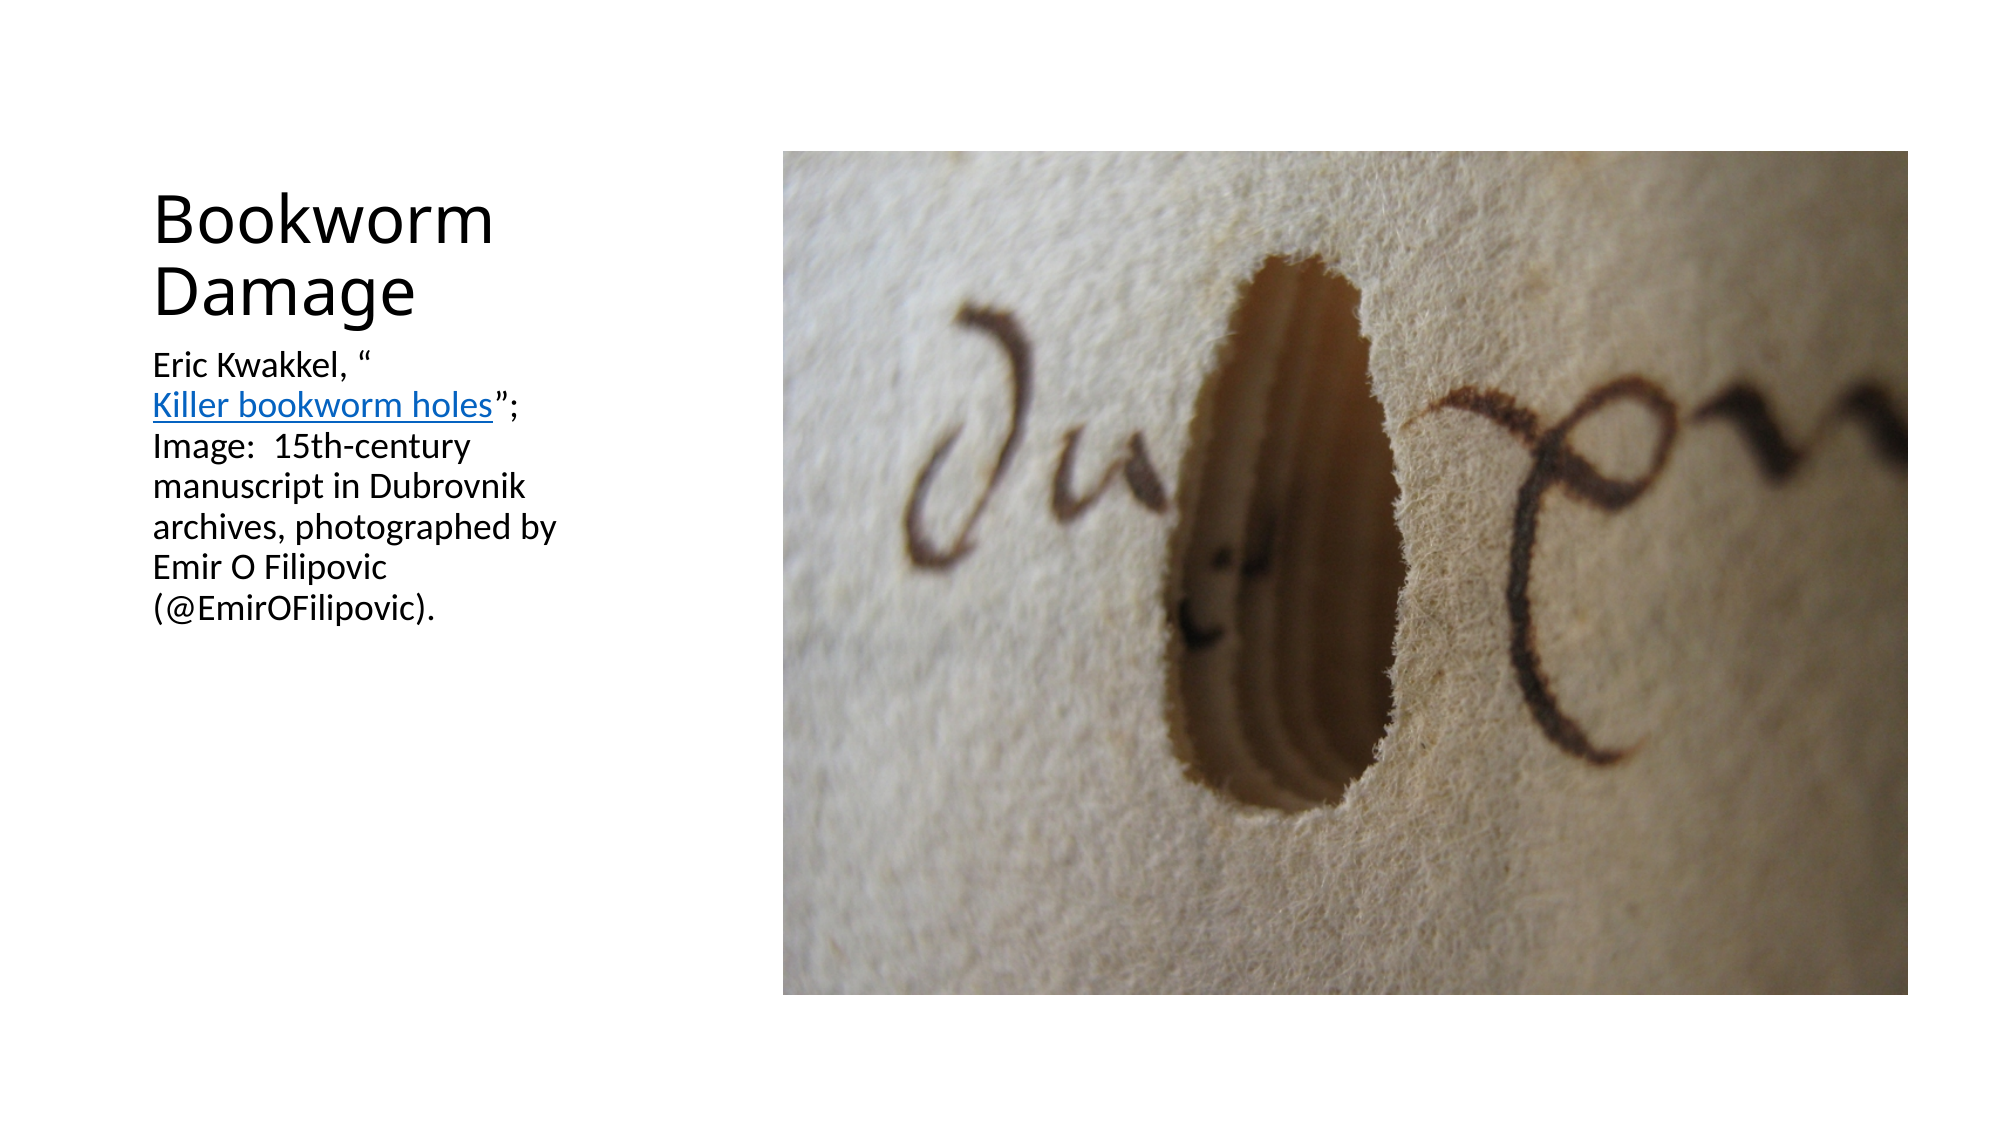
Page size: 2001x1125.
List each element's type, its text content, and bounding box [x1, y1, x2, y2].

list Eric Kwakkel, “Killer bookworm holes”; Image: 15th-century manuscript in Dubrovnik archives, photographed by Emir O Filipovic (@EmirOFilipovic). [137, 337, 638, 963]
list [783, 151, 1908, 995]
title Bookworm Damage [137, 75, 717, 338]
